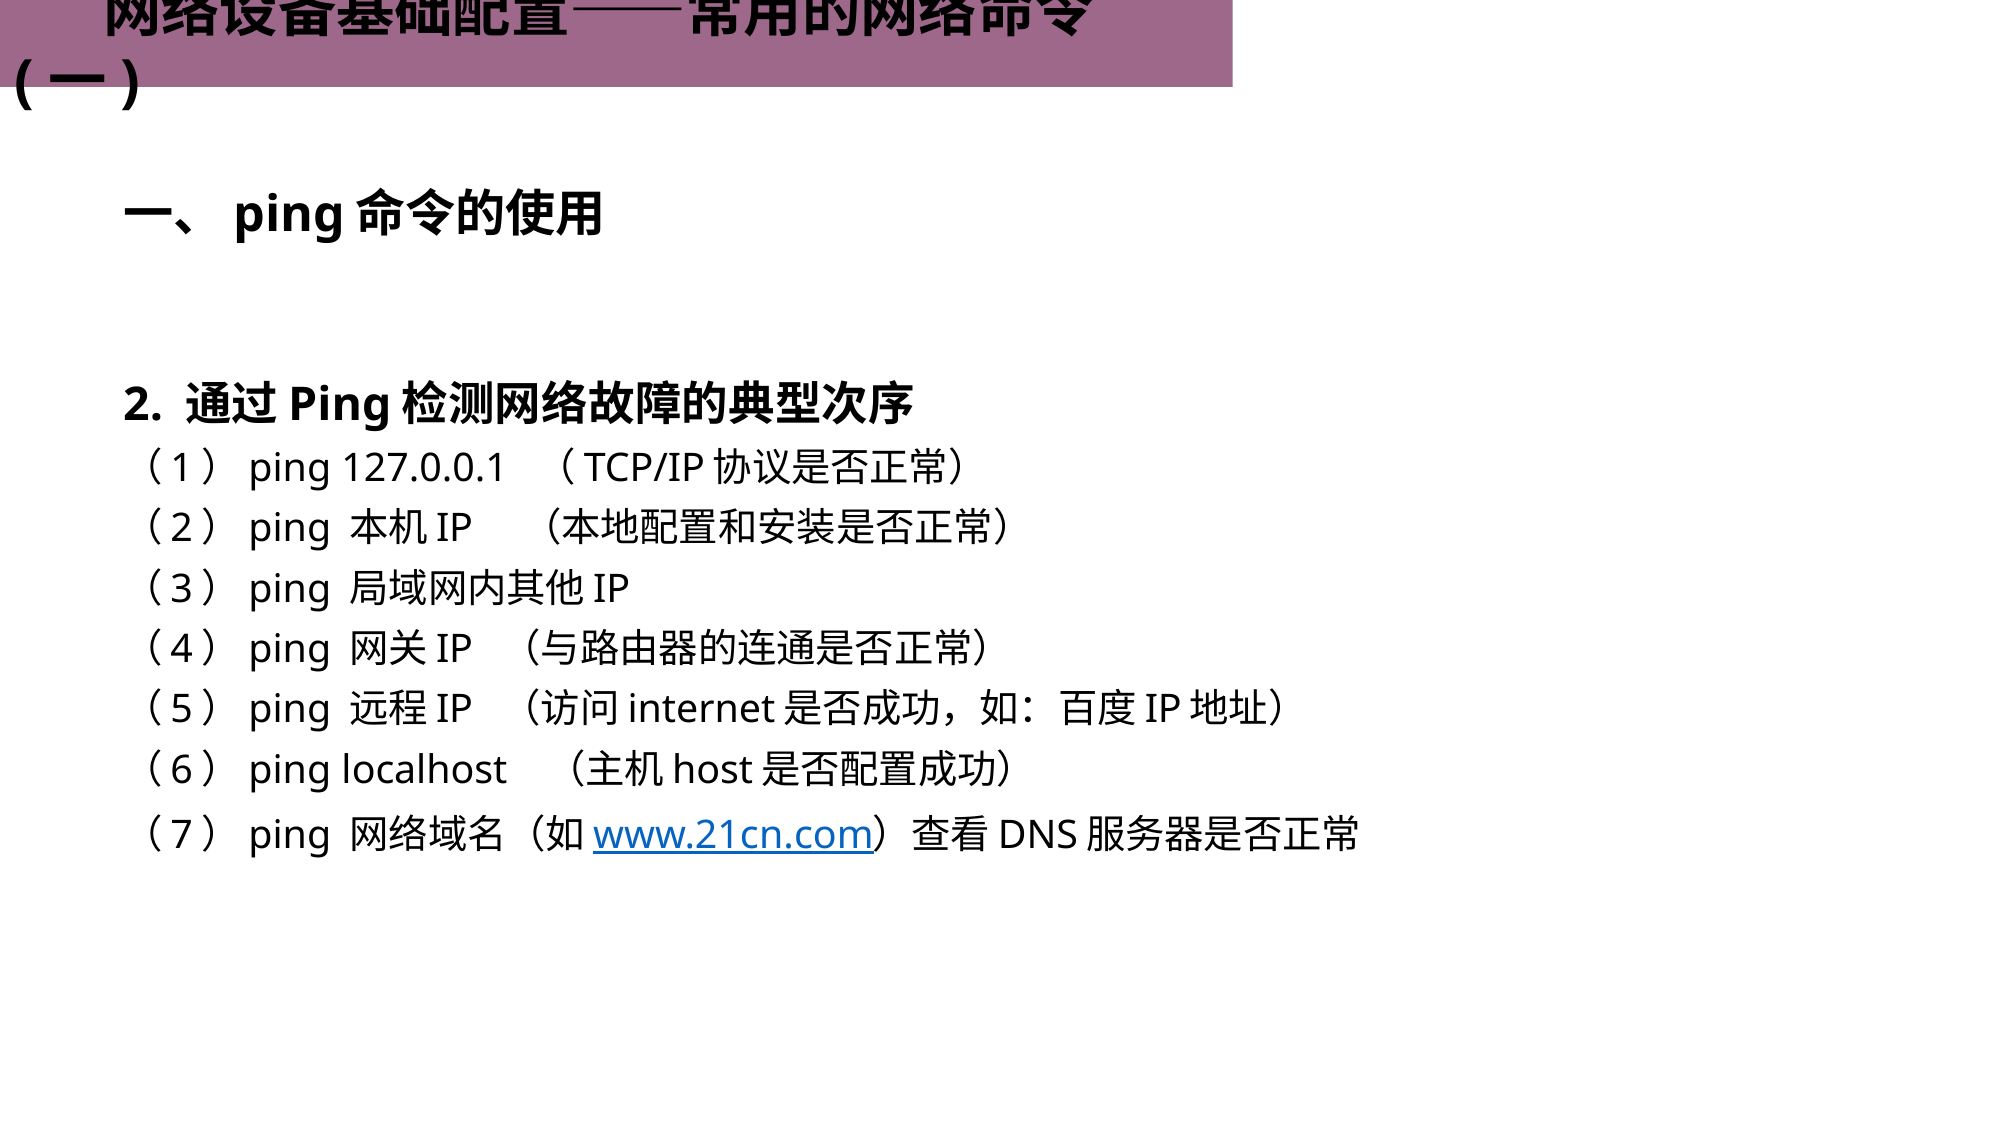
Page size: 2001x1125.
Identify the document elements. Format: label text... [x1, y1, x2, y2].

list 一、ping命令的使用 2. 通过Ping检测网络故障的典型次序 （1）ping 127.0.0.1 （TCP/IP协议是否正常） （2）ping 本机IP （本地配置和安装是否正常） （3）ping 局域网内其他IP （4）ping 网关IP （与路由器的连通是否正常） （5）ping 远程IP （访问internet是否成功，如：百度IP地址） （6）ping localhost （主机host是否配置成功） （7）ping 网络域名（如www.21cn.com）查看DNS服务器是否正常 [108, 181, 1695, 869]
text_box 网络设备基础配置——常用的网络命令(一) [0, 0, 1234, 88]
